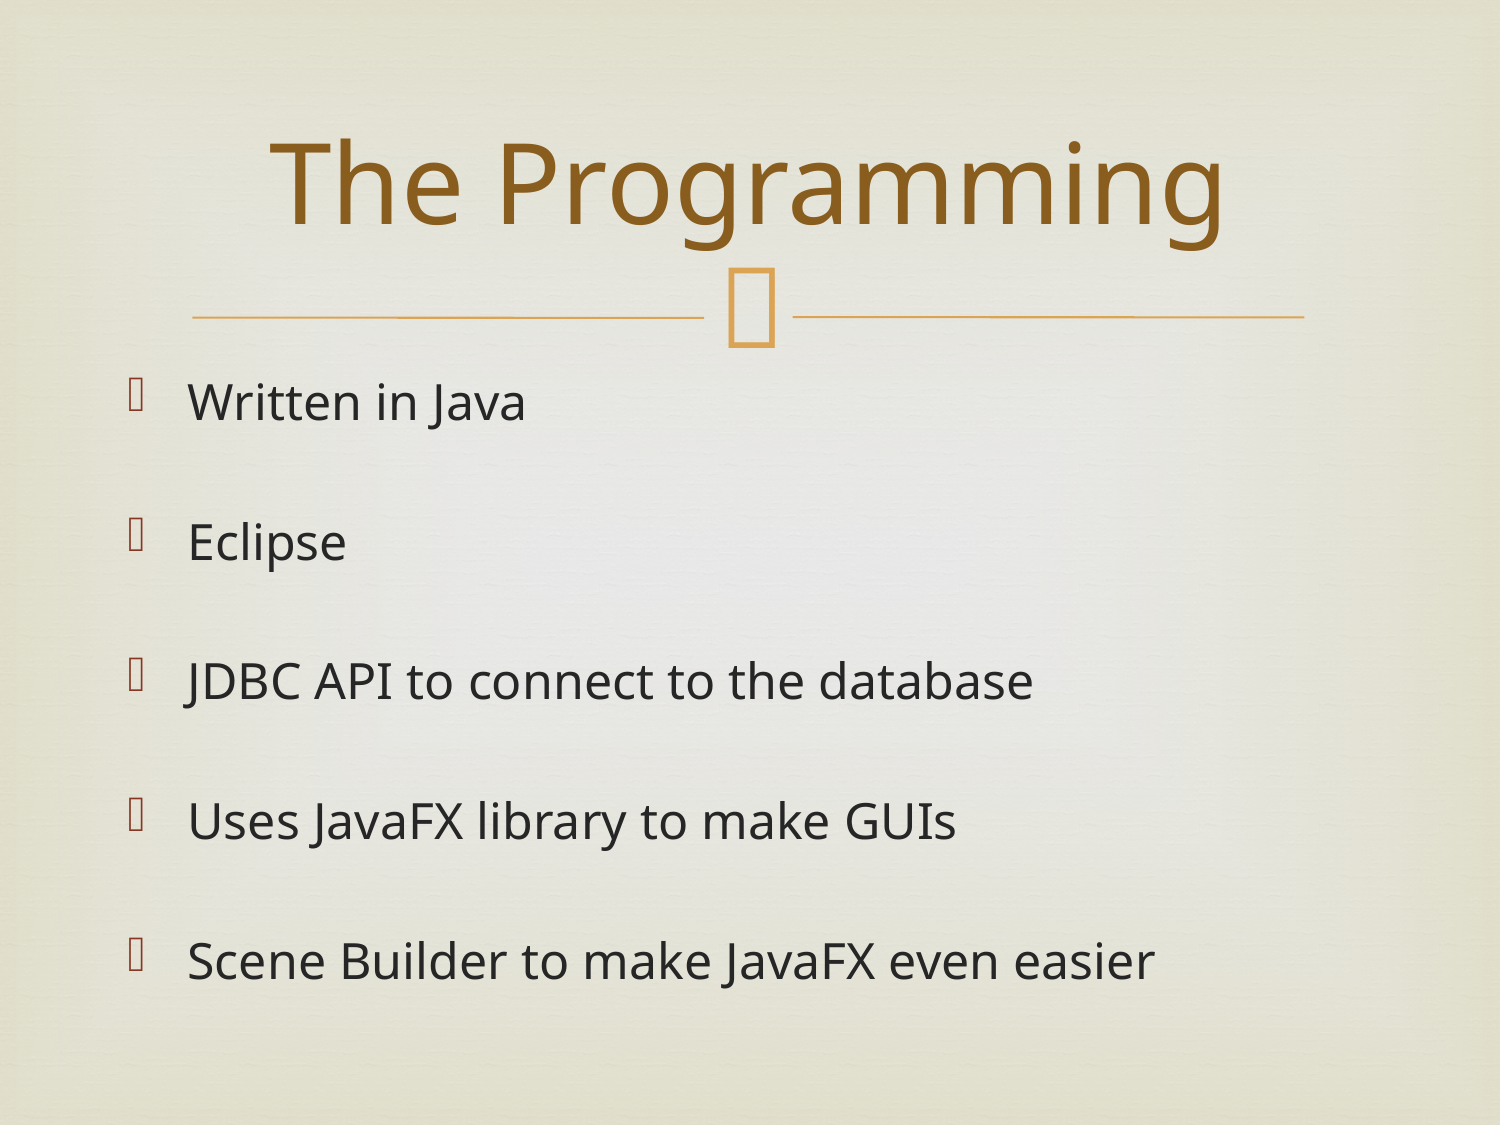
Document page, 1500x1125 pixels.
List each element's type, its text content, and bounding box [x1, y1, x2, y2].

title The Programming [112, 93, 1386, 267]
list Written in Java Eclipse JDBC API to connect to the database Uses JavaFX library to make GUIs Scene Builder to make JavaFX even easier [112, 362, 1384, 1050]
